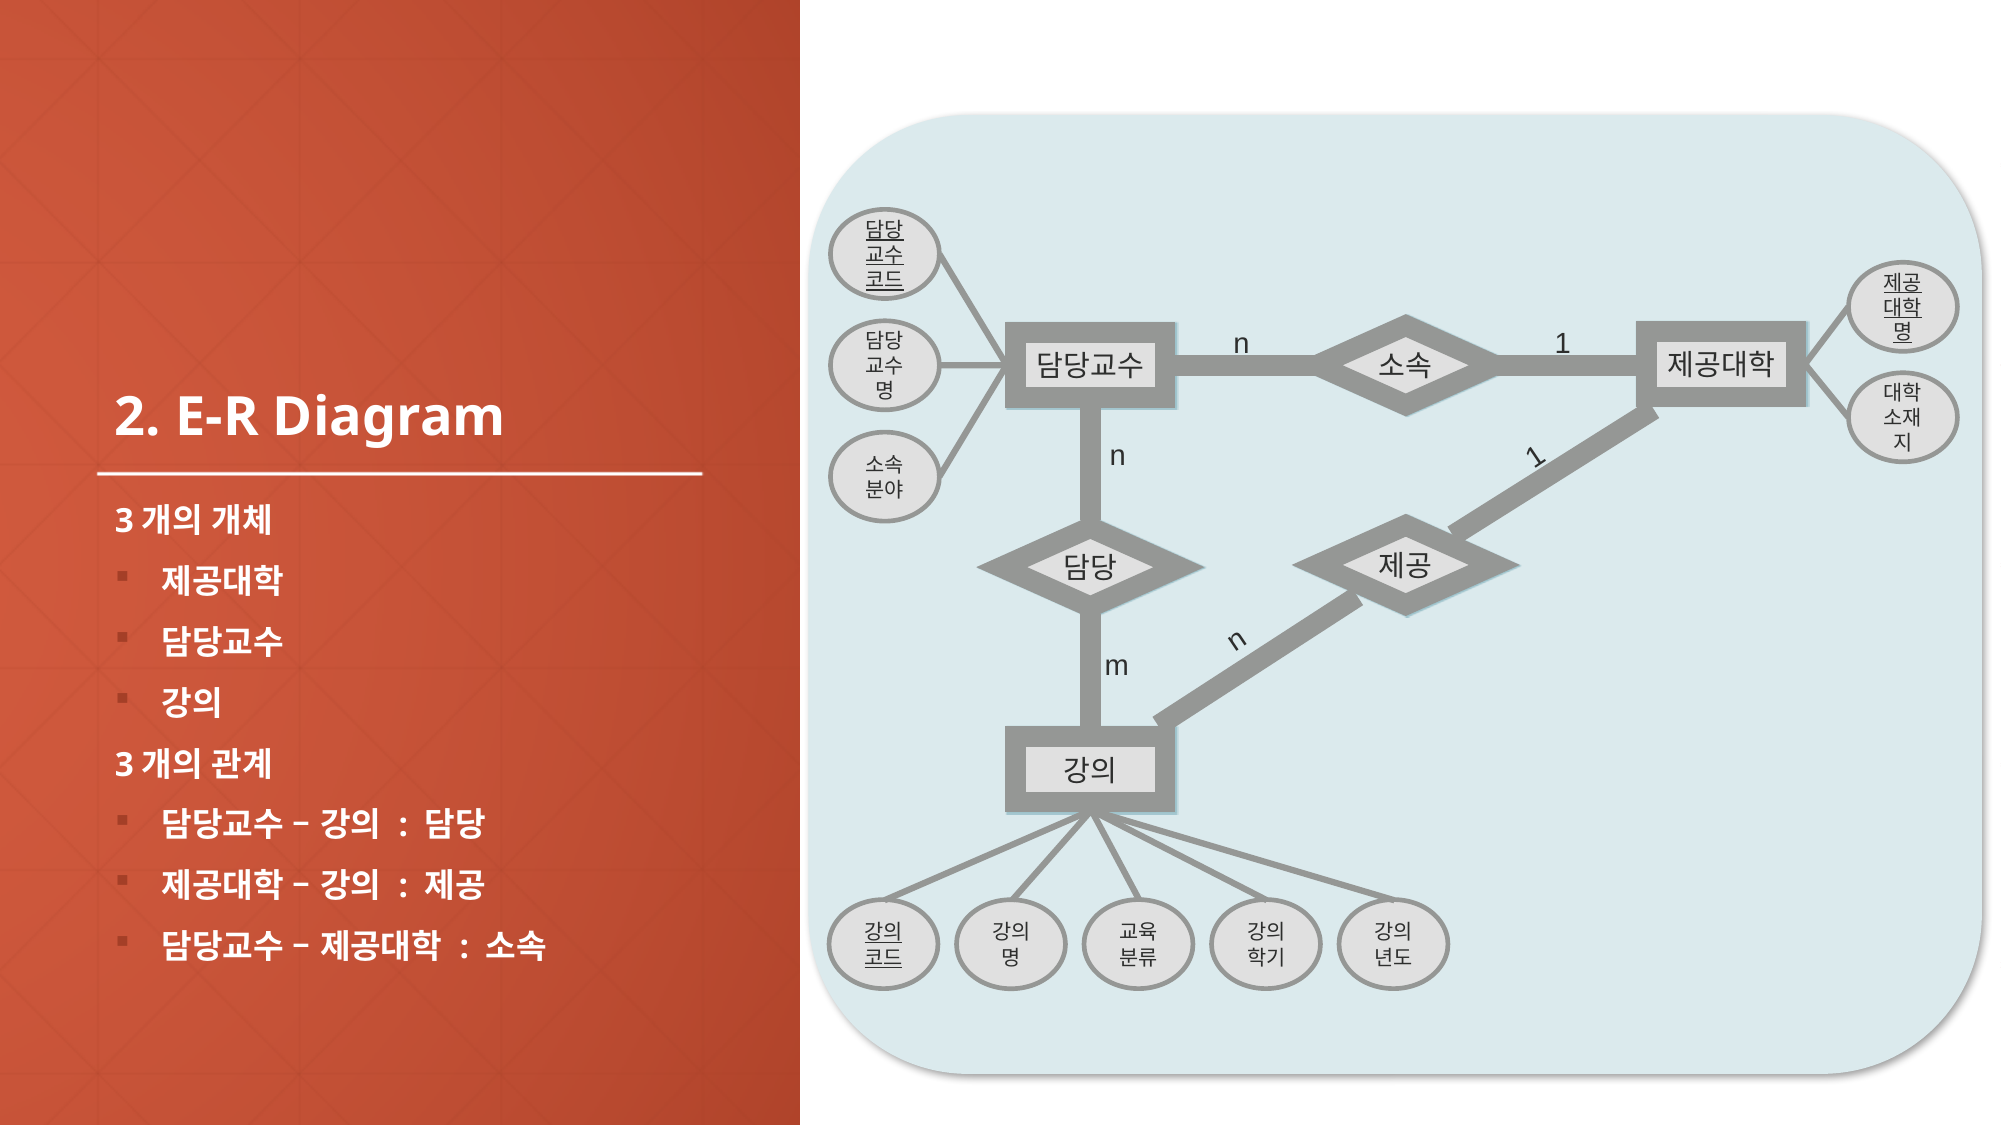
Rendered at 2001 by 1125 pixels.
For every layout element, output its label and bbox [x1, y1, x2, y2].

picture [0, 0, 800, 1125]
text_box [800, 0, 2000, 1125]
text_box [828, 209, 1958, 989]
text_box [807, 114, 1983, 1075]
